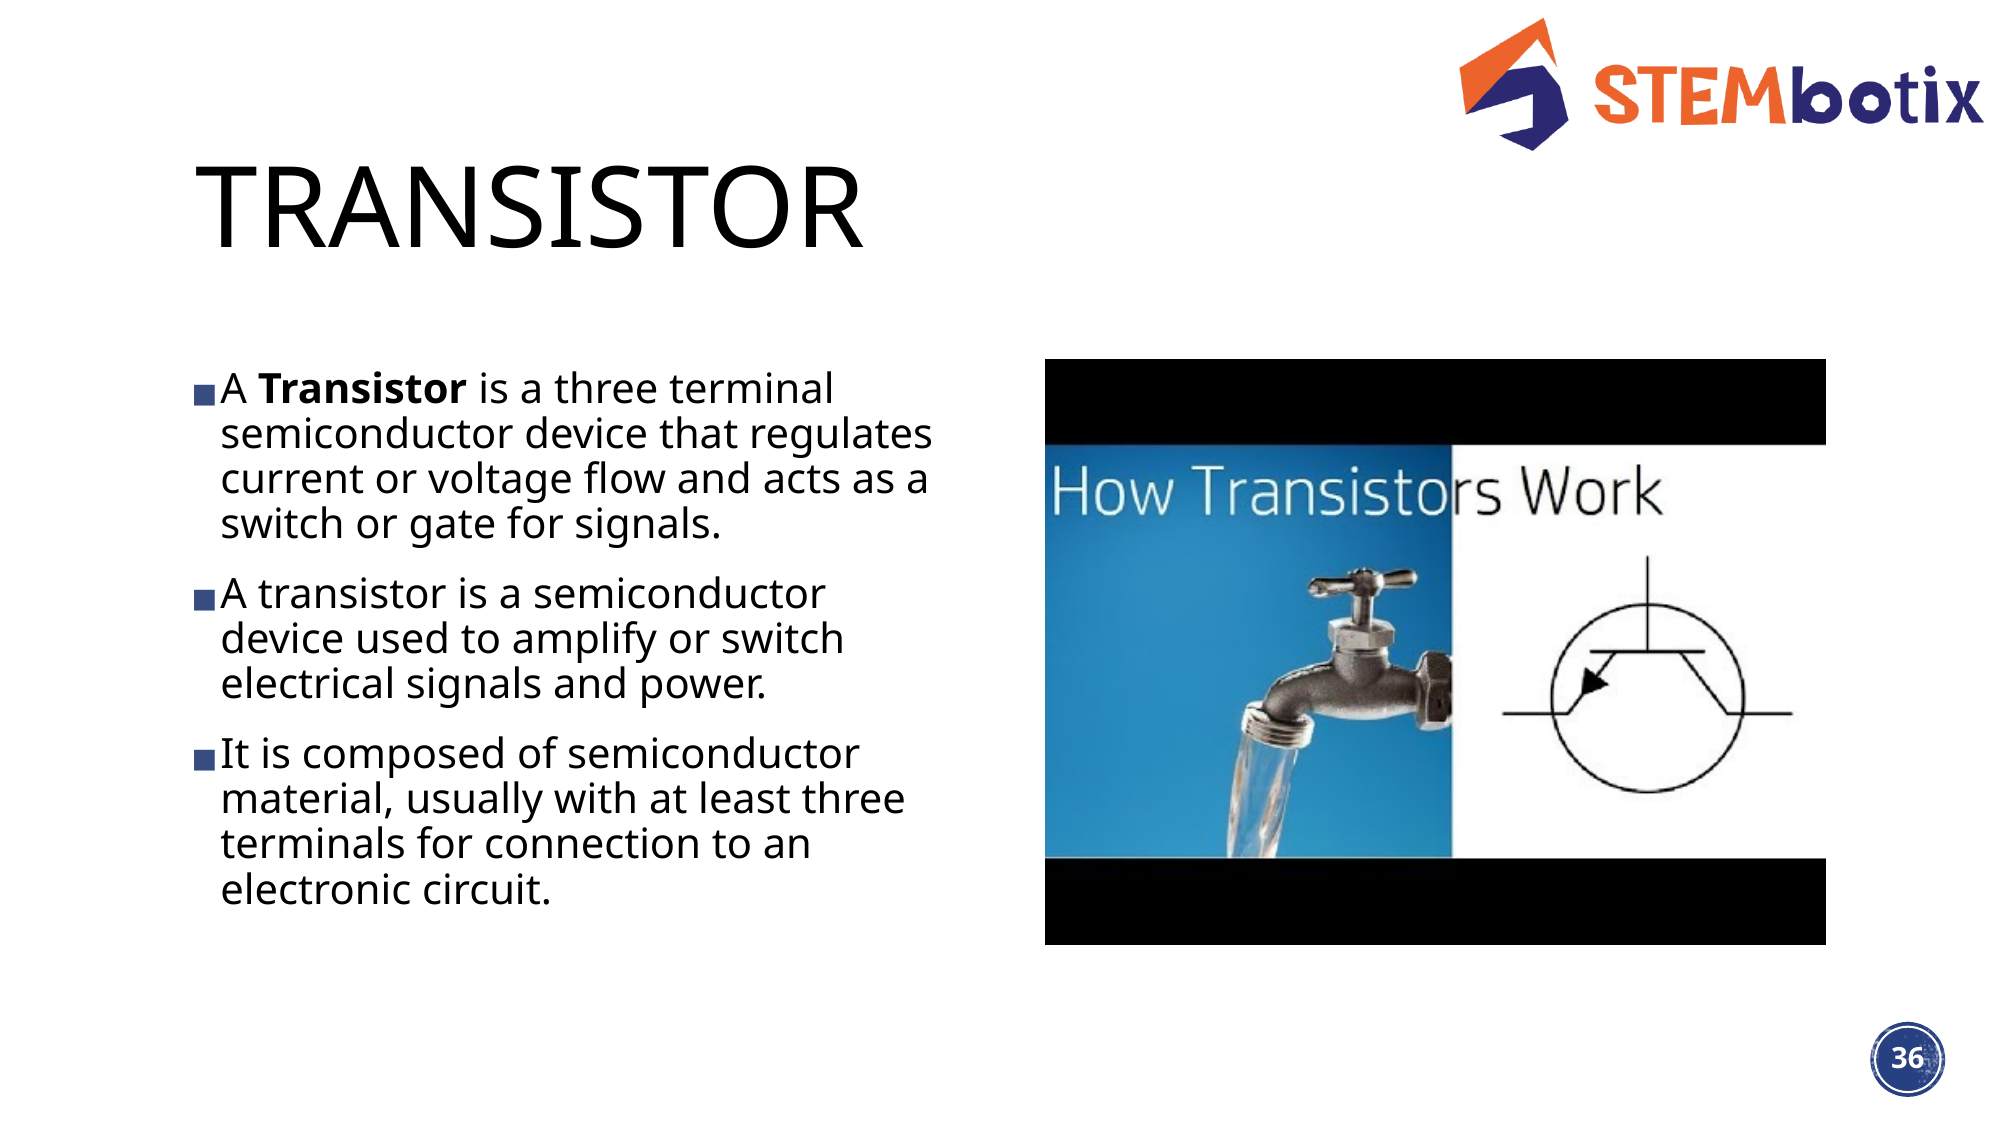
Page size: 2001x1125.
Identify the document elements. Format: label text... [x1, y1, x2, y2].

picture [1884, 1089, 1931, 1097]
picture [1887, 1021, 1929, 1028]
title TRANSISTOR [175, 79, 1826, 344]
list A Transistor is a three terminal semiconductor device that regulates current or voltage flow and acts as a switch or gate for signals. A transistor is a semiconductor device used to amplify or switch electrical signals and power. It is composed of semiconductor material, usually with at least three terminals for connection to an electronic circuit. [175, 360, 956, 1013]
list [1045, 359, 1826, 946]
picture [1458, 16, 1984, 151]
slide_number ‹#› [1855, 1028, 1961, 1089]
